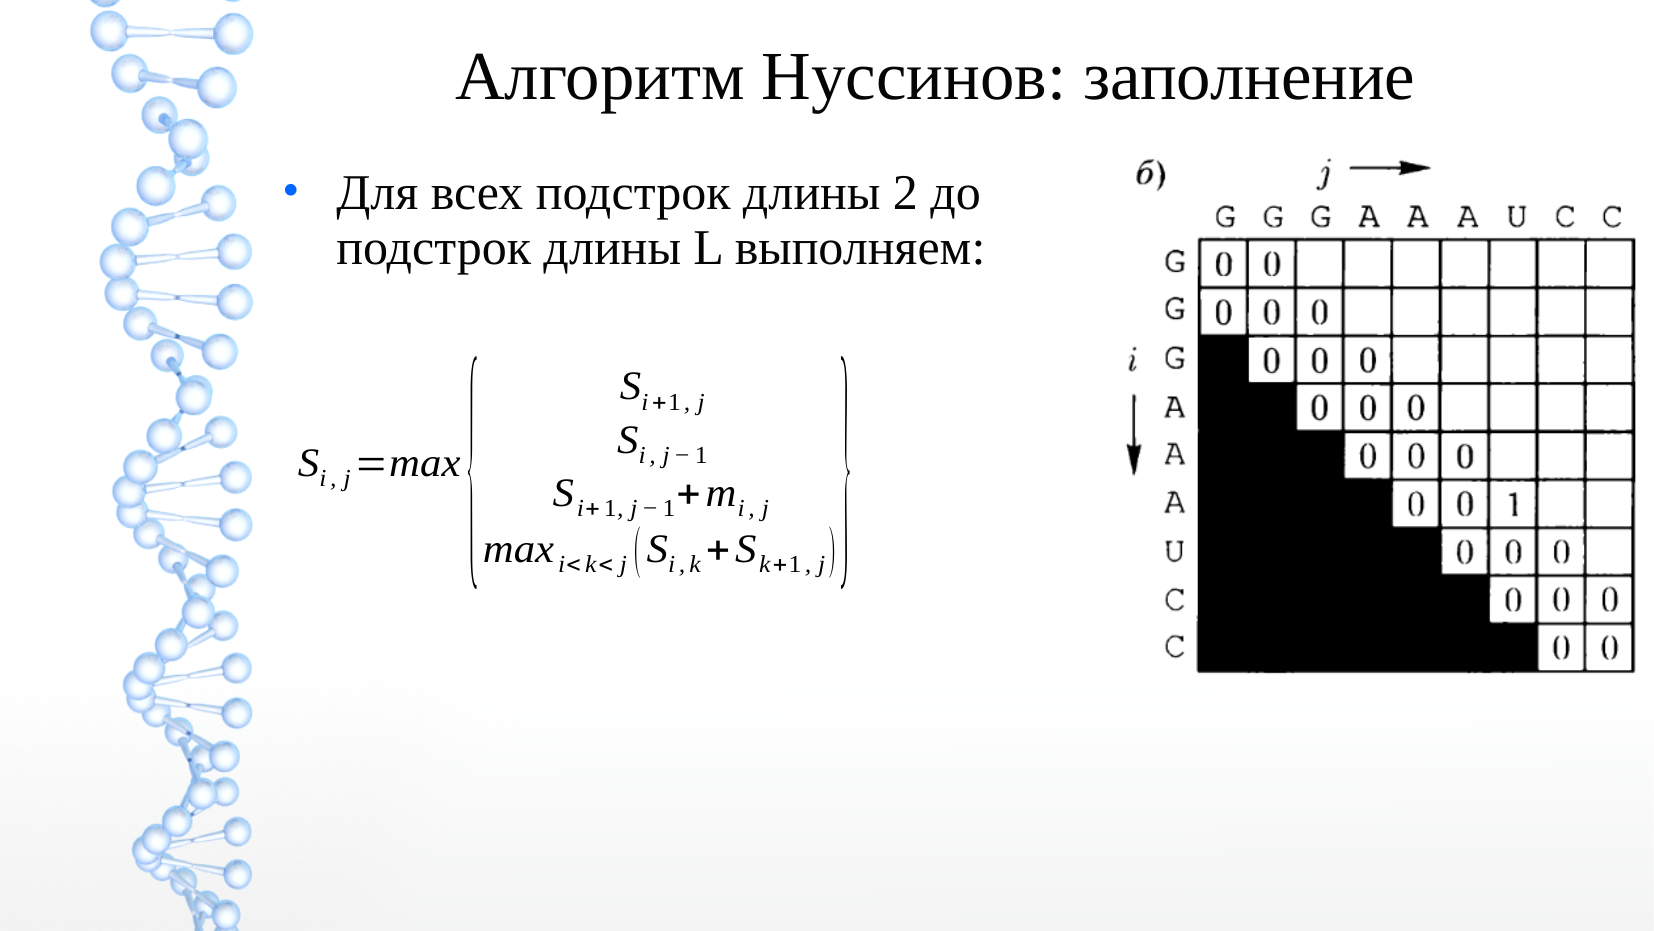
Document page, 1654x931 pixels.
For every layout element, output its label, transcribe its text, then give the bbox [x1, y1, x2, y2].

picture [0, 0, 1654, 931]
text_box Для всех подстрок длины 2 до подстрок длины L выполняем: [265, 165, 1116, 355]
text_box Алгоритм Нуссинов: заполнение [271, 0, 1601, 154]
